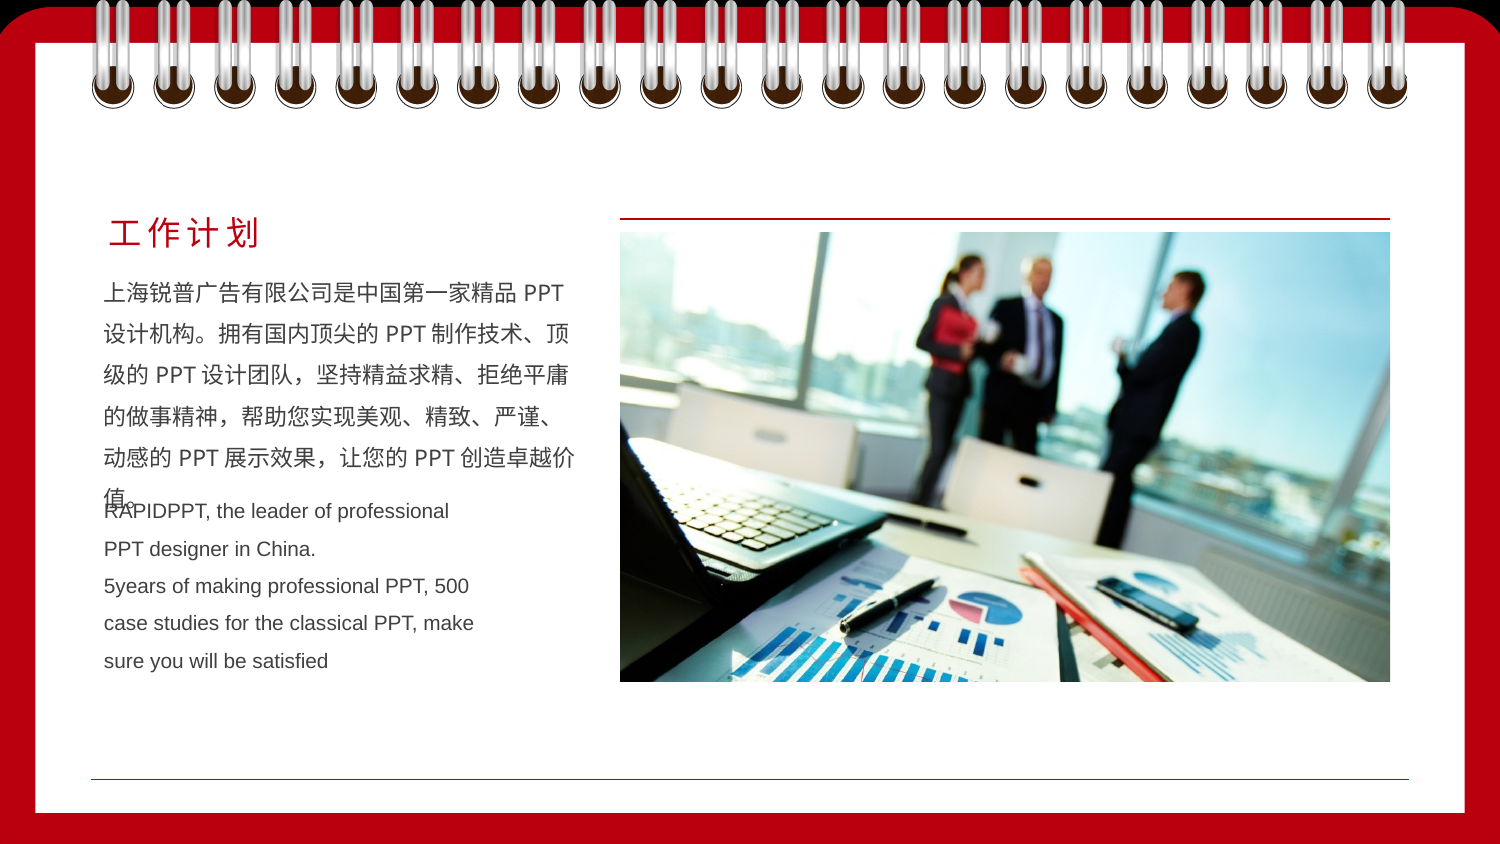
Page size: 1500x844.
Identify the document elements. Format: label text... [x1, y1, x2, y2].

text_box 上海锐普广告有限公司是中国第一家精品PPT设计机构。拥有国内顶尖的PPT制作技术、顶级的PPT设计团队，坚持精益求精、拒绝平庸的做事精神，帮助您实现美观、精致、严谨、动感的PPT展示效果，让您的PPT创造卓越价值。 [89, 257, 597, 520]
text_box 工作计划 [93, 205, 275, 257]
picture [619, 232, 1391, 682]
picture [92, 0, 1228, 109]
picture [1233, 0, 1408, 109]
text_box RAPIDPPT, the leader of professional PPT designer in China. 5years of making professional PPT, 500 case studies for the classical PPT, make sure you will be satisfied [89, 477, 491, 680]
